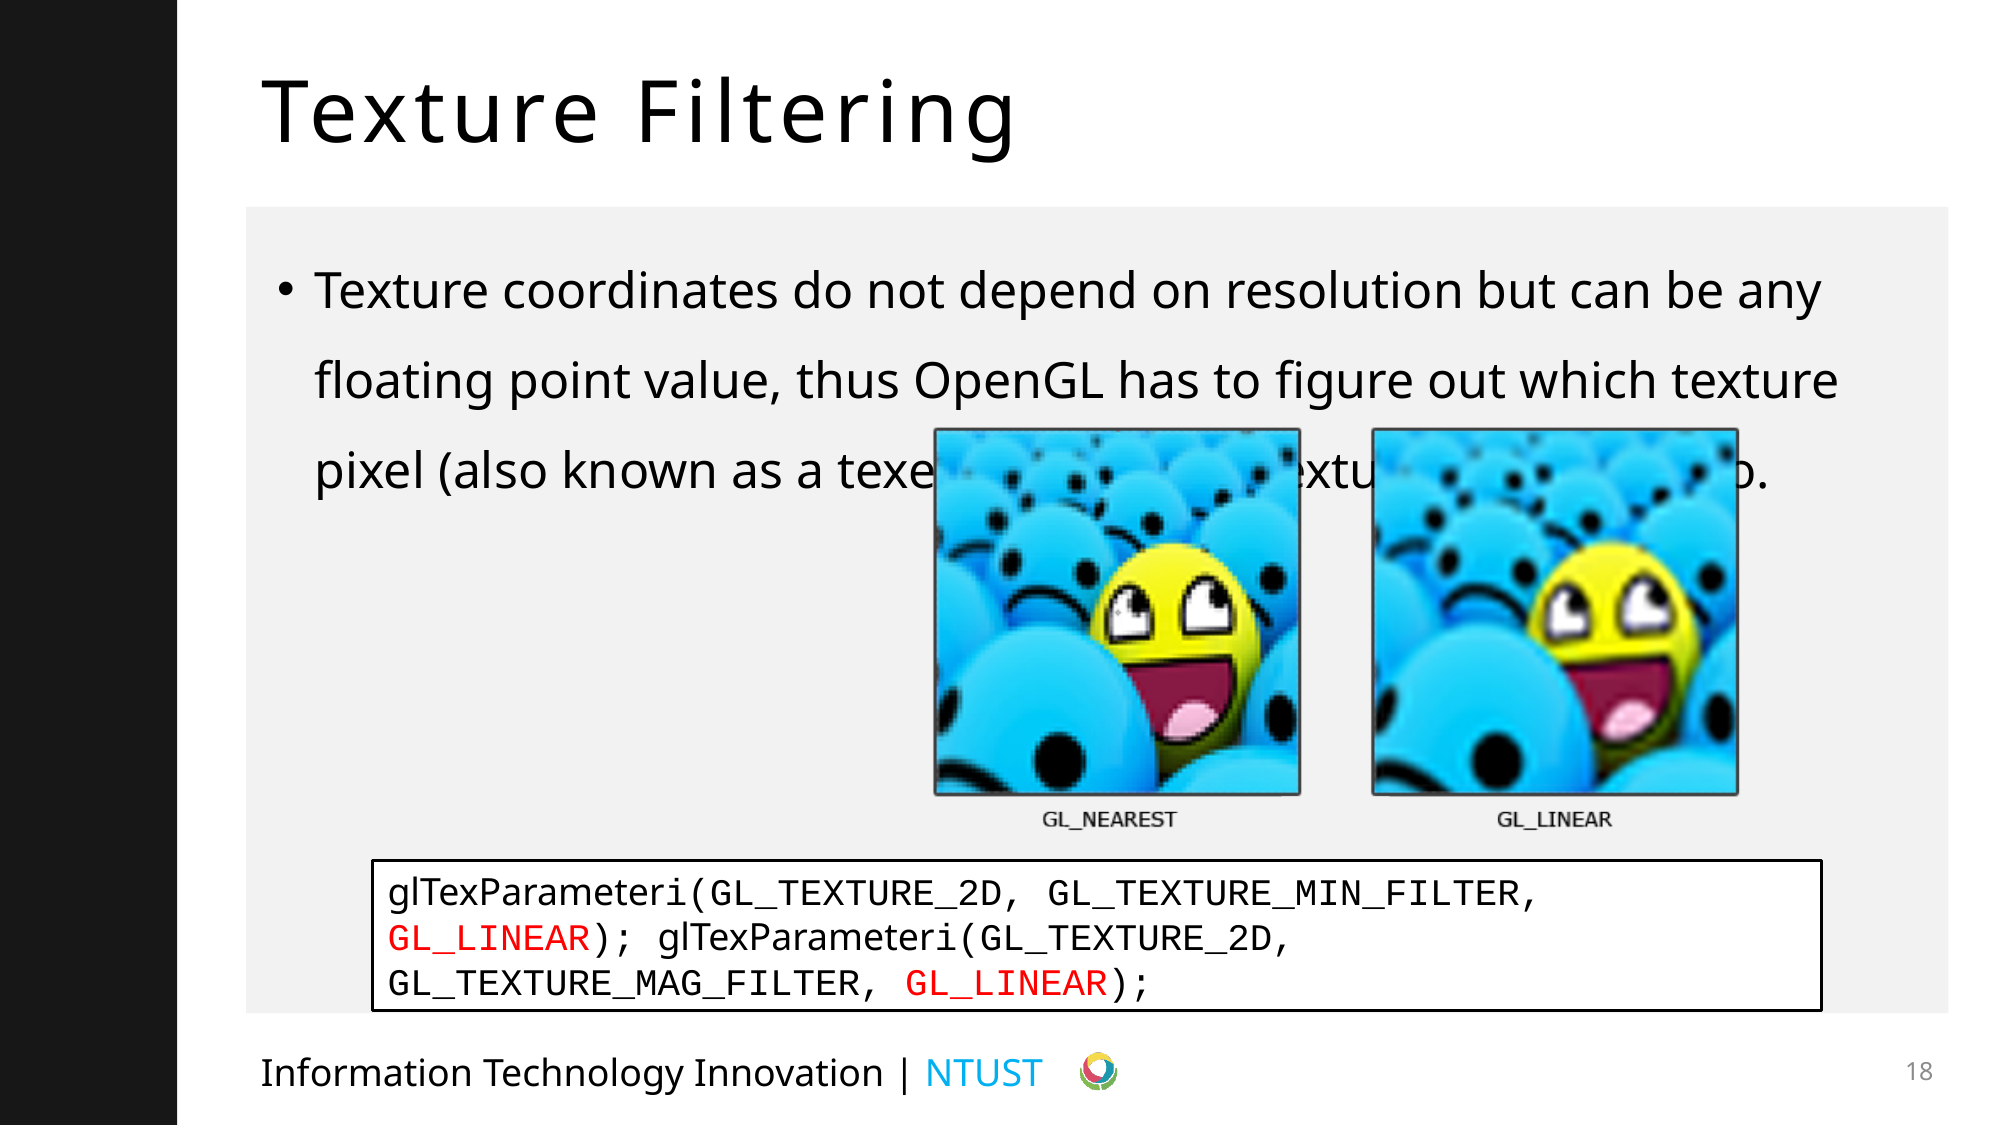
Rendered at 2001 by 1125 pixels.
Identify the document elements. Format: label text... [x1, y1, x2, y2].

picture [1067, 1041, 1127, 1103]
picture [903, 409, 1777, 861]
title Texture Filtering [246, 59, 1949, 169]
text_box glTexParameteri(GL_TEXTURE_2D, GL_TEXTURE_MIN_FILTER, GL_LINEAR); glTexParameteri(GL_TEXTURE_2D, GL_TEXTURE_MAG_FILTER, GL_LINEAR); [372, 860, 1822, 1011]
list Texture coordinates do not depend on resolution but can be any floating point value, thus OpenGL has to figure out which texture pixel (also known as a texel ) to map the texture coordinate to. [262, 220, 1932, 999]
